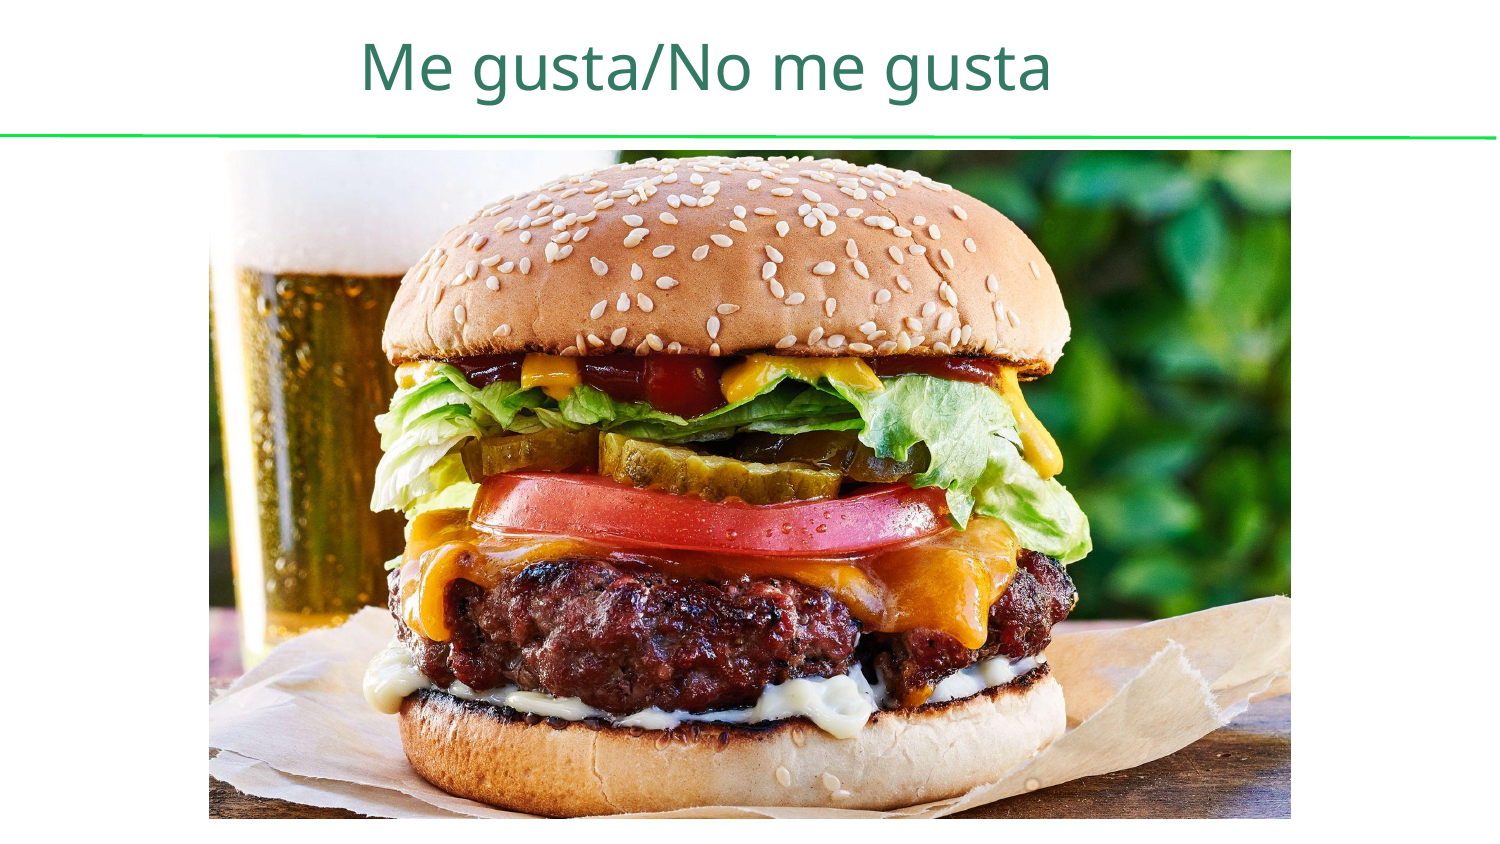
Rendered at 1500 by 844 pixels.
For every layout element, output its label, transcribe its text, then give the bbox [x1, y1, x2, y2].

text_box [0, 135, 1497, 139]
picture [208, 150, 1292, 819]
title Me gusta/No me gusta [344, 0, 1156, 112]
